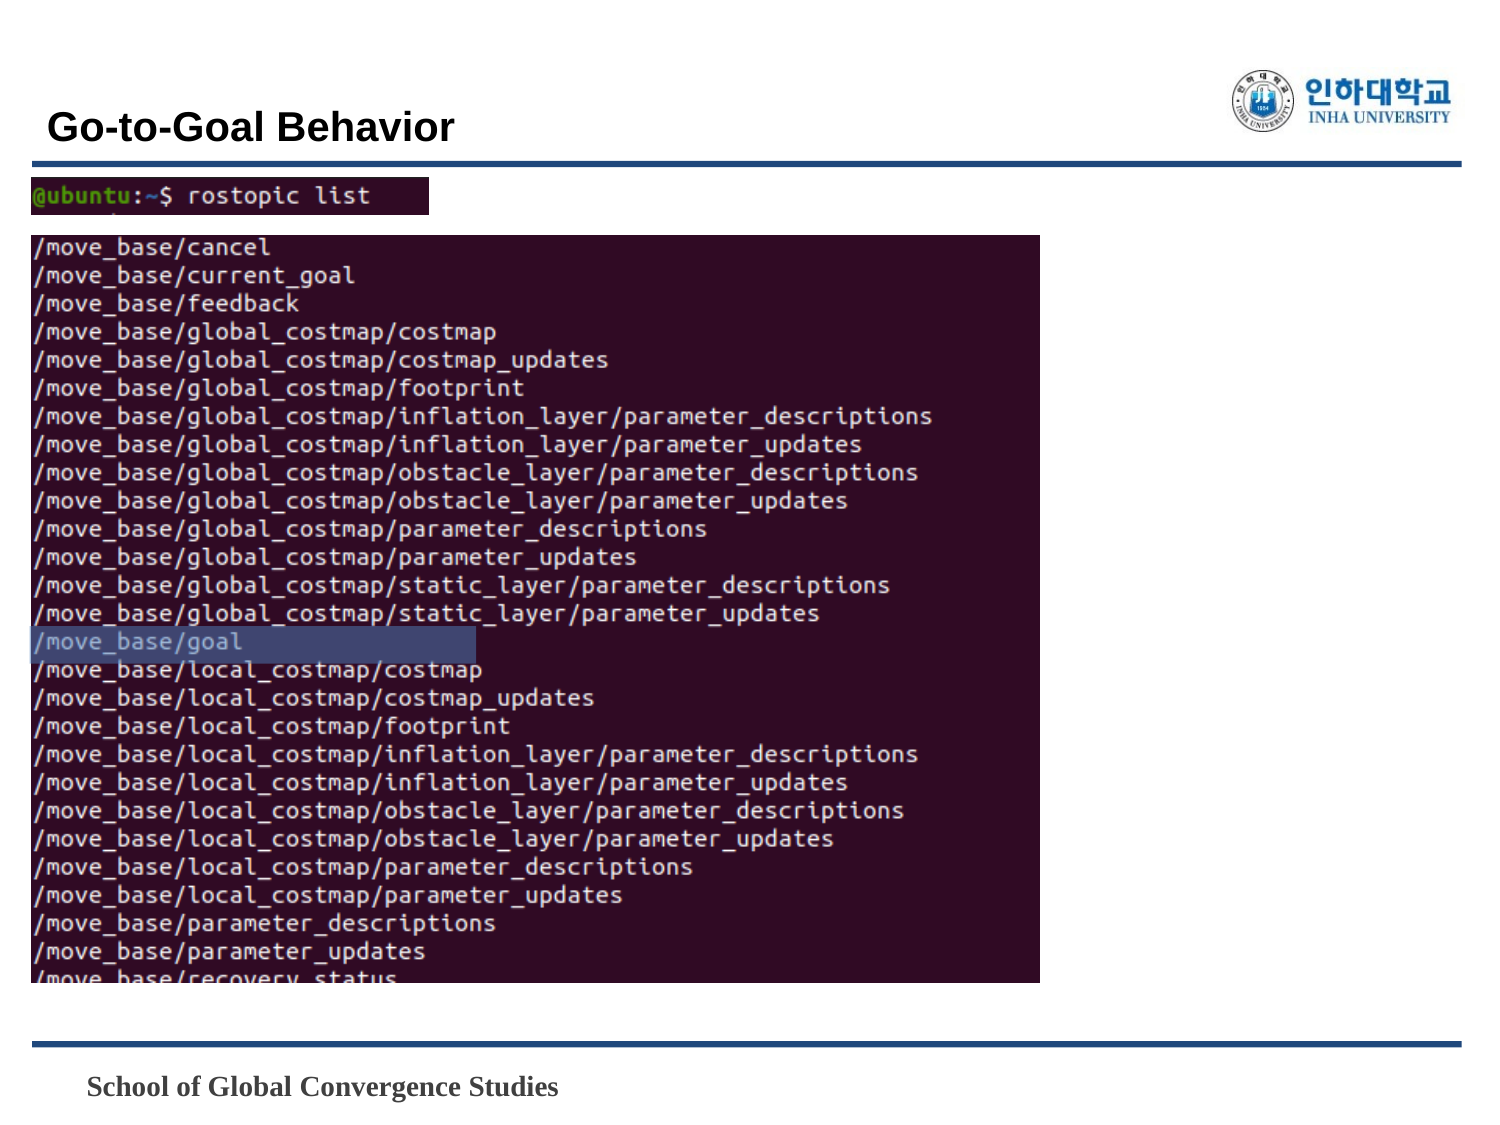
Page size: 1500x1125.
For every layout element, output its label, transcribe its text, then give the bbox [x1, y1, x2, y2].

picture [31, 177, 429, 216]
picture [1226, 67, 1465, 135]
text_box School of Global Convergence Studies [84, 1068, 562, 1110]
text_box Go-to-Goal Behavior [46, 99, 1238, 151]
picture [31, 235, 1040, 983]
